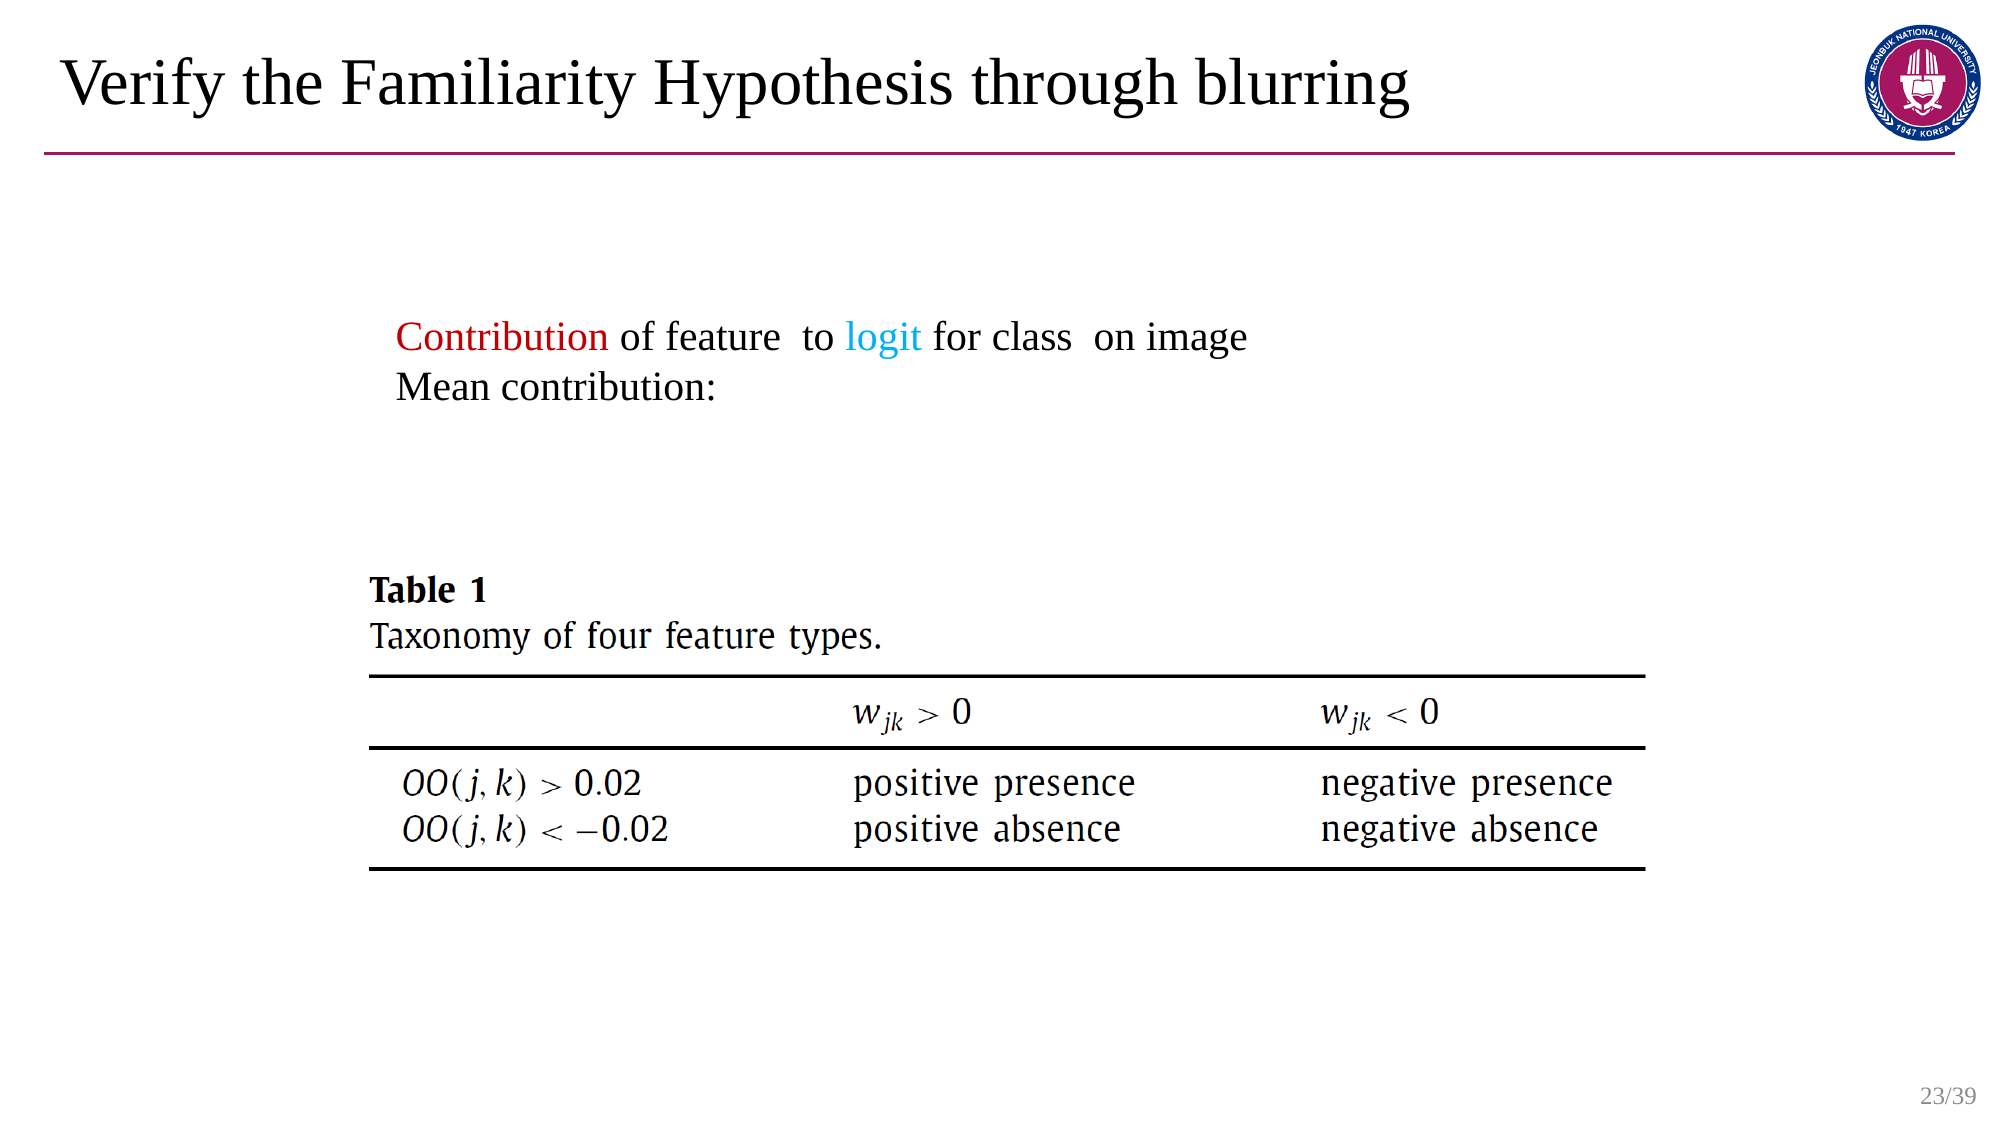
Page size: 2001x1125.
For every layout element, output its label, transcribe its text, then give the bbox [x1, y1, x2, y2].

picture [1863, 23, 1982, 142]
title Verify the Familiarity Hypothesis through blurring [44, 30, 1841, 136]
picture [337, 559, 1663, 884]
slide_number 23/39 [1897, 1065, 2000, 1125]
